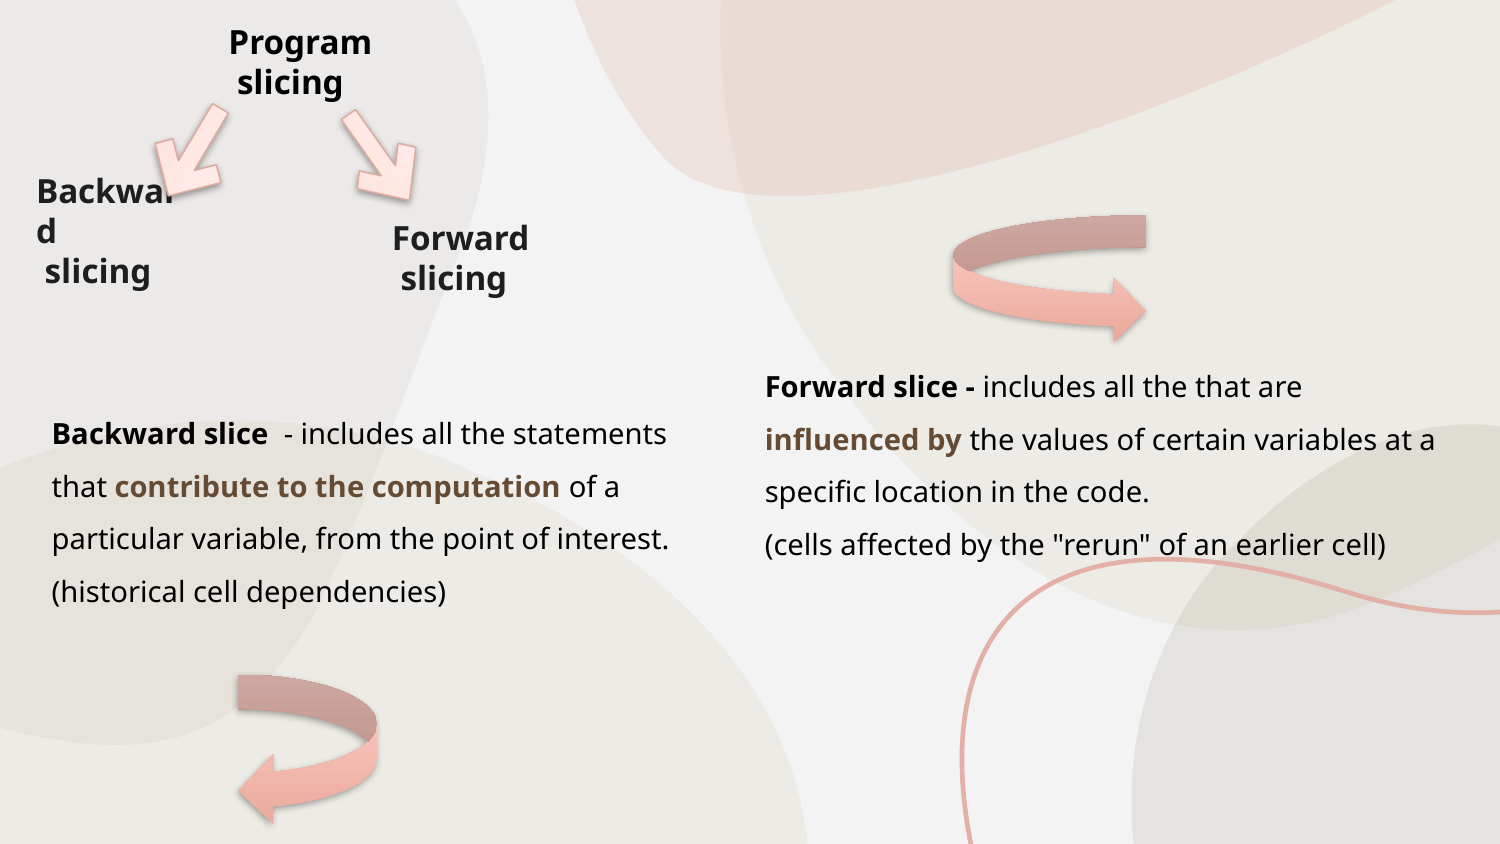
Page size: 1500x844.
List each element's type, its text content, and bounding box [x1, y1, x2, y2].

text_box Forward slice - includes all the that are influenced by the values of certain variables at a specific location in the code. (cells affected by the "rerun" of an earlier cell) [750, 343, 1456, 569]
text_box [953, 215, 1146, 343]
text_box [340, 109, 417, 202]
text_box Forward slicing [376, 261, 547, 313]
text_box [238, 674, 377, 824]
text_box Backward slicing [21, 222, 214, 306]
text_box Backward slice - includes all the statements that contribute to the computation of a particular variable, from the point of interest. (historical cell dependencies) [36, 391, 718, 616]
text_box [154, 102, 230, 197]
text_box Program slicing [213, 13, 430, 109]
